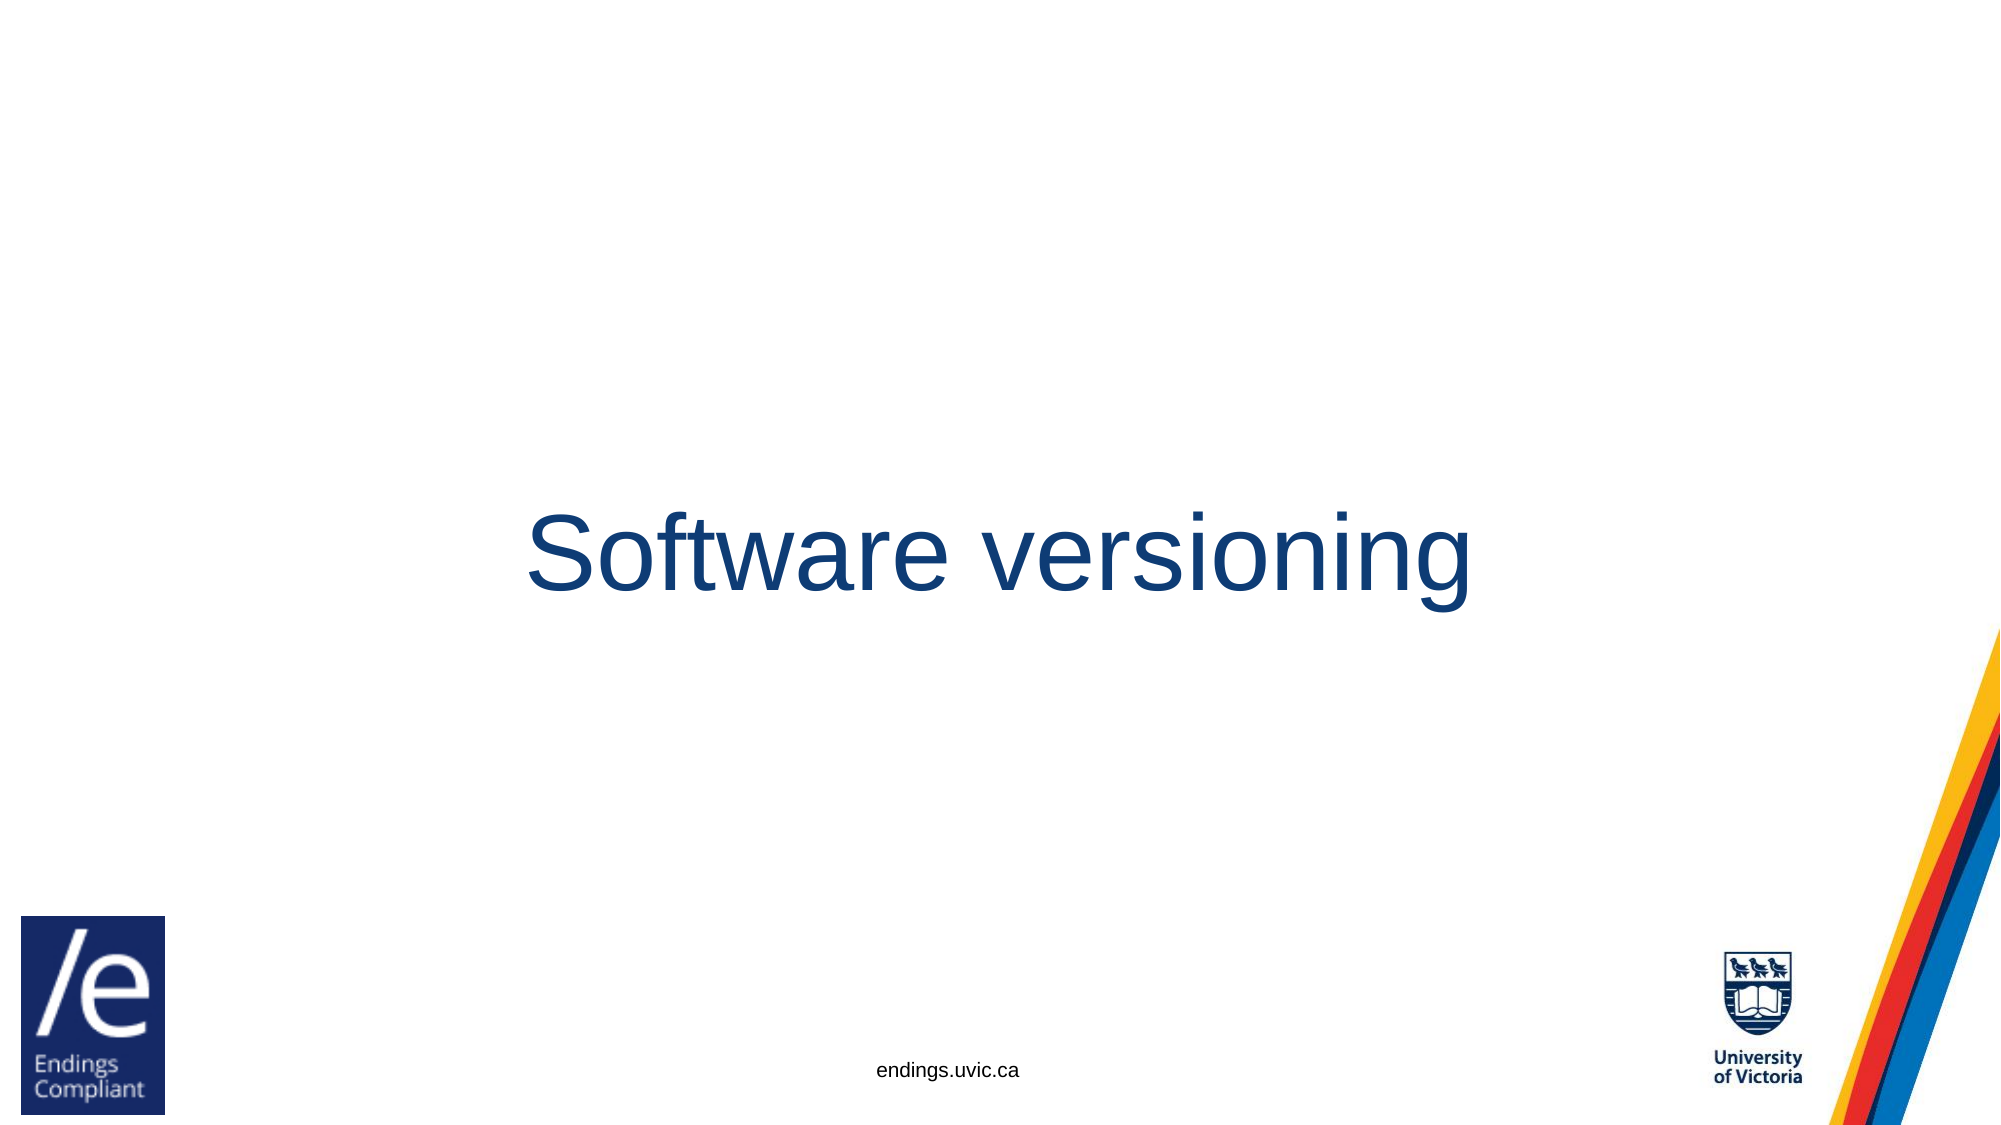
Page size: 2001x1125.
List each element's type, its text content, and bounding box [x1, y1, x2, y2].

title Software versioning [68, 162, 1932, 612]
picture [0, 0, 2000, 1125]
